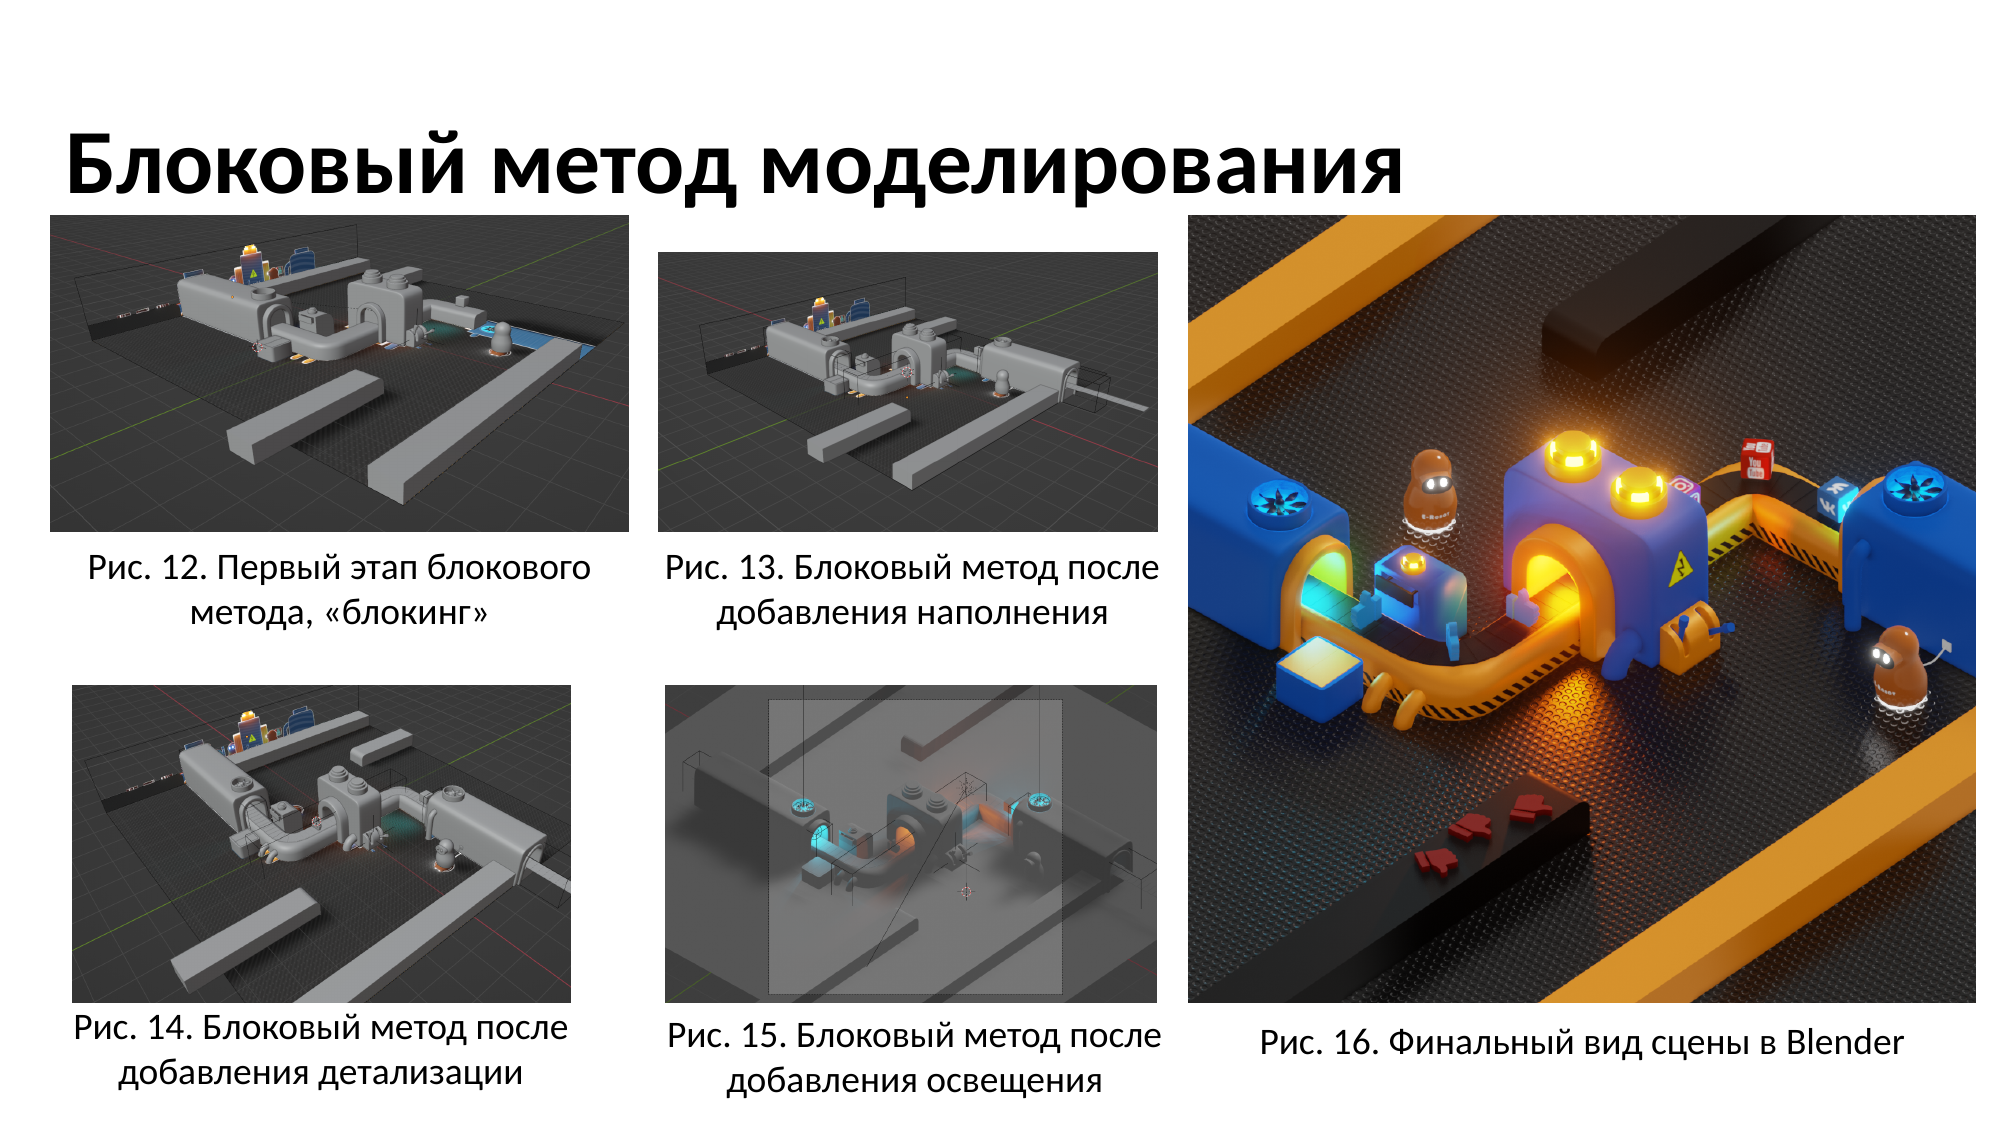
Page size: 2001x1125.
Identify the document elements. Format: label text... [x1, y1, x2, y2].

picture [71, 685, 571, 1003]
text_box Блоковый метод моделирования [50, 120, 1915, 208]
text_box Рис. 16. Финальный вид сцены в Blender [1188, 1009, 1976, 1070]
picture [665, 685, 1157, 1003]
text_box Рис. 14. Блоковый метод после добавления детализации [56, 994, 586, 1100]
picture [658, 252, 1158, 532]
picture [50, 215, 630, 532]
text_box Рис. 13. Блоковый метод после добавления наполнения [647, 534, 1178, 640]
text_box Рис. 15. Блоковый метод после добавления освещения [650, 1002, 1180, 1108]
picture [1188, 215, 1976, 1003]
text_box Рис. 12. Первый этап блокового метода, «блокинг» [50, 534, 629, 640]
